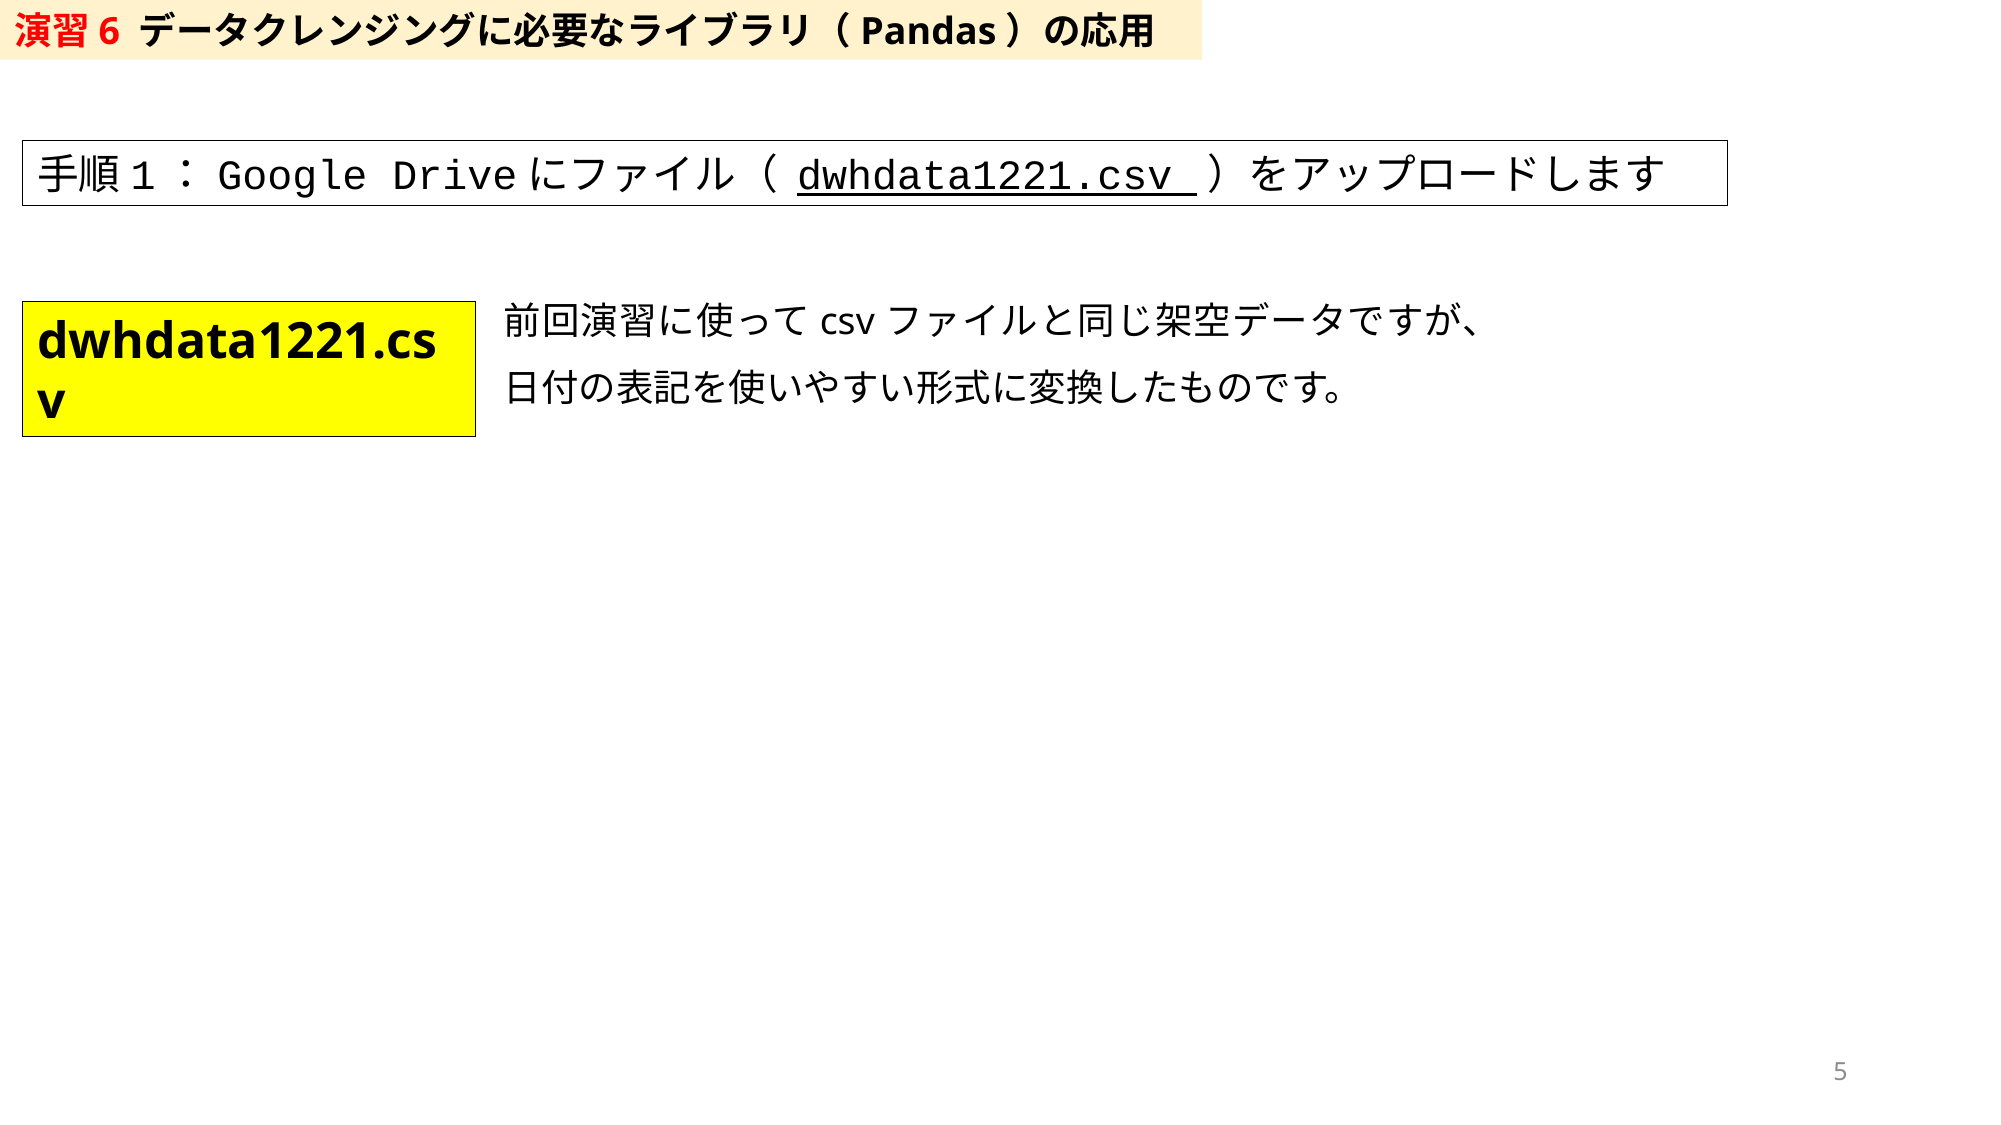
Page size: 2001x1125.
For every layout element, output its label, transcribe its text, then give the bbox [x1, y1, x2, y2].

text_box 演習6 データクレンジングに必要なライブラリ（Pandas）の応用 [0, 0, 1203, 60]
slide_number 5 [1412, 1042, 1863, 1103]
text_box 前回演習に使ってcsvファイルと同じ架空データですが、 日付の表記を使いやすい形式に変換したものです。 [488, 266, 1478, 417]
text_box dwhdata1221.csv [22, 301, 476, 437]
text_box 手順1：Google Driveにファイル（ dwhdata1221.csv ）をアップロードします [22, 140, 1728, 206]
